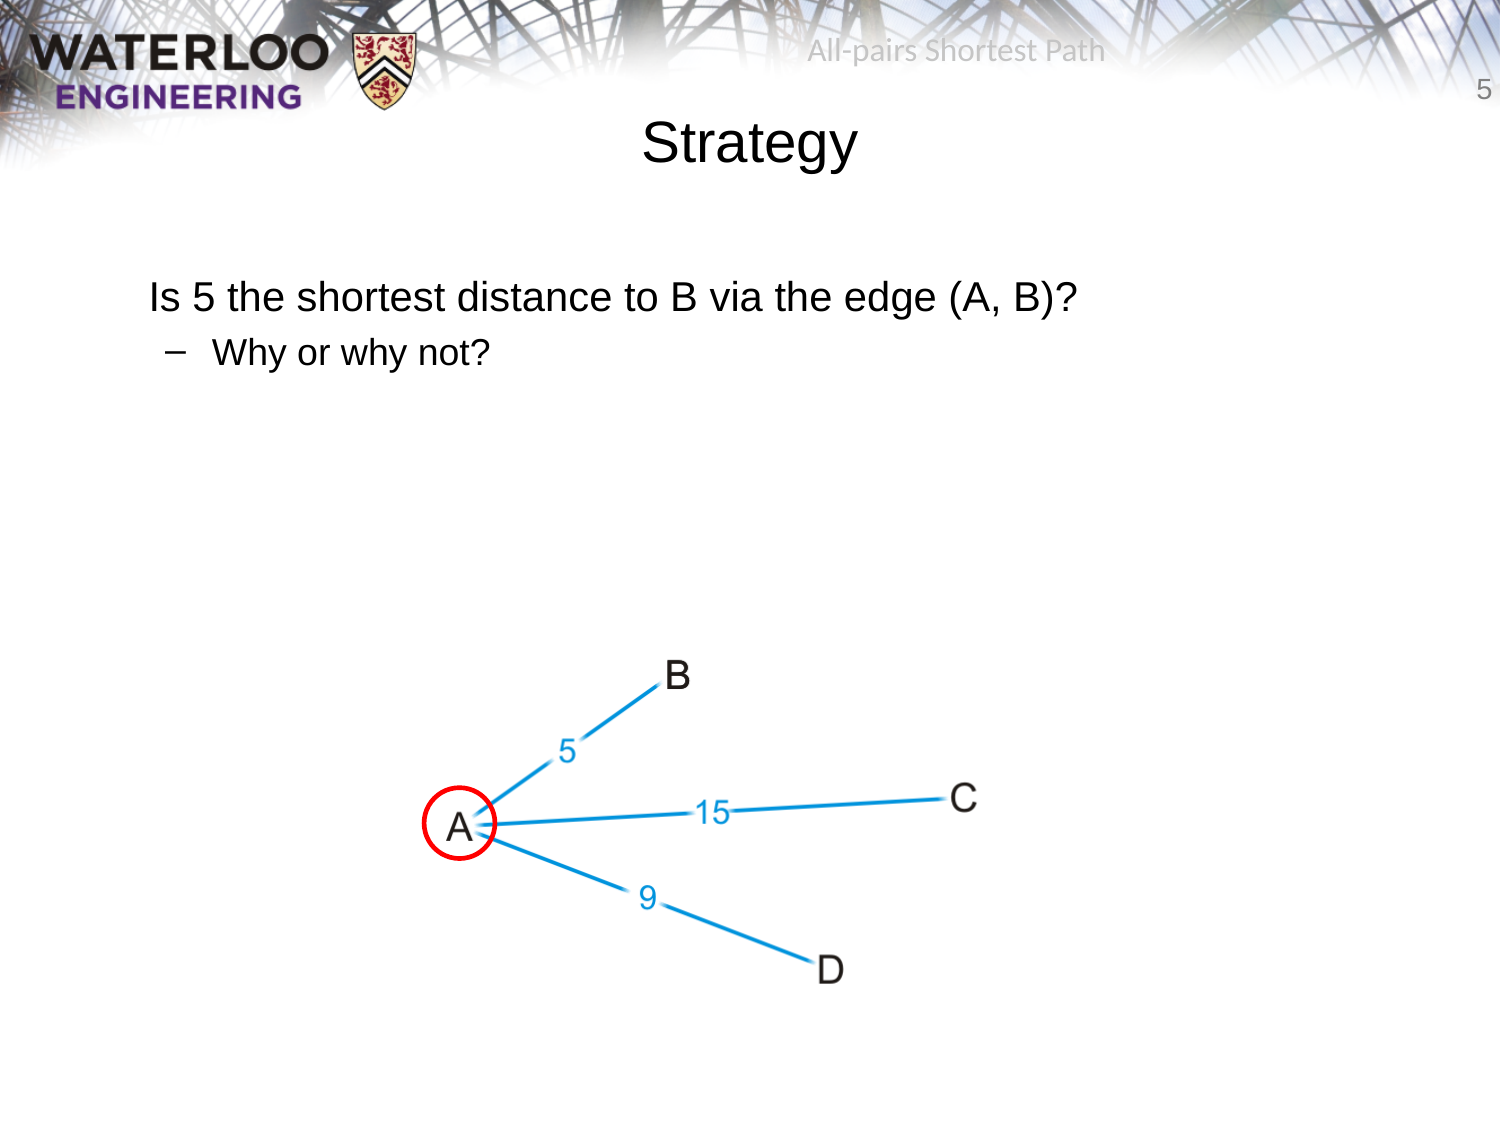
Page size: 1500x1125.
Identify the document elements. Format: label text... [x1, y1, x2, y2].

picture [0, 0, 1500, 1125]
text_box [421, 808, 425, 838]
title Strategy [74, 44, 1426, 233]
list Is 5 the shortest distance to B via the edge (A, B)? Why or why not? [74, 262, 1426, 1006]
footer All-pairs Shortest Path [478, 18, 1436, 79]
